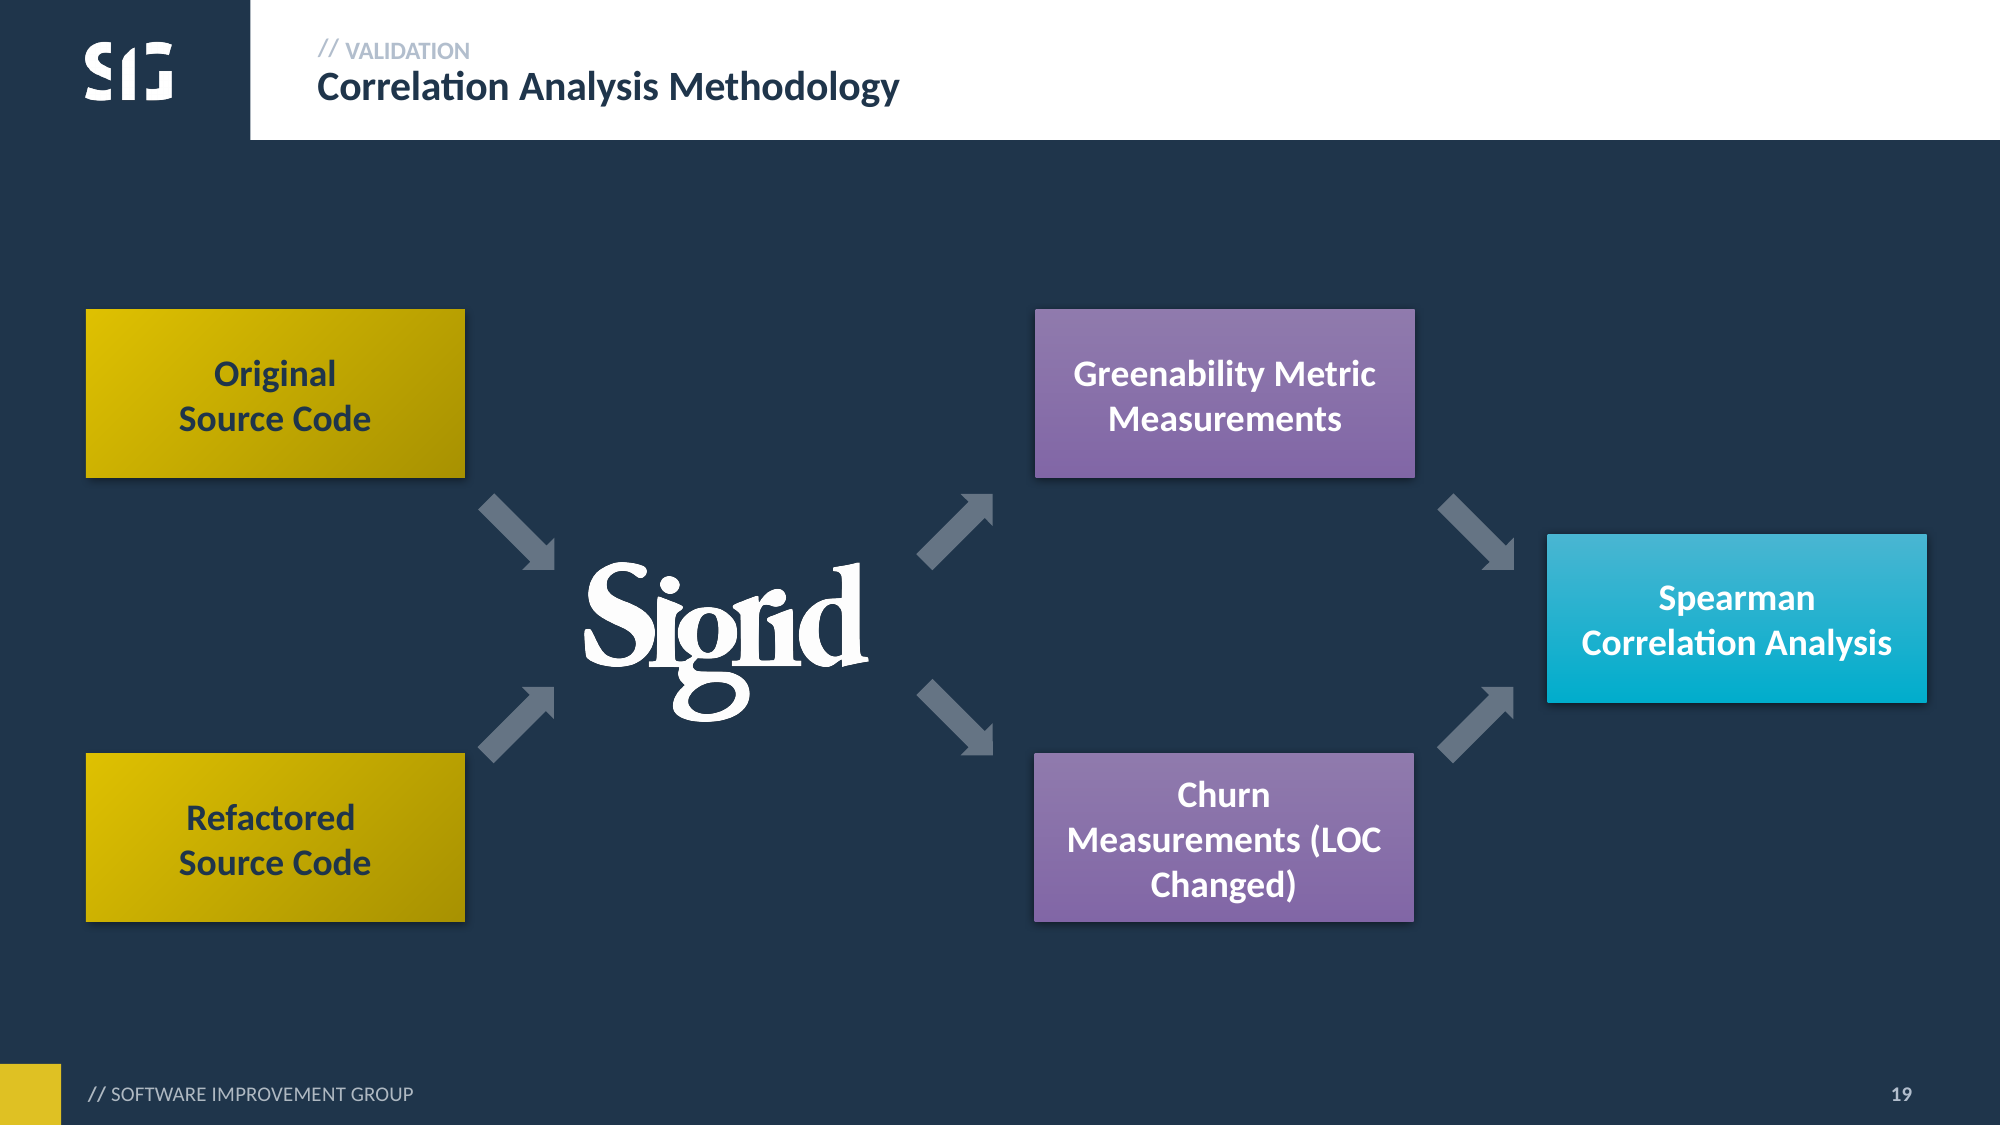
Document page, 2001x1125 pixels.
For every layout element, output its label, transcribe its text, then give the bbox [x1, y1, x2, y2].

text_box Churn Measurements (LOC Changed) [1034, 753, 1414, 922]
text_box Refactored Source Code [85, 753, 466, 923]
text_box Spearman Correlation Analysis [1547, 534, 1927, 703]
list Validation [345, 27, 1927, 64]
text_box [914, 492, 994, 572]
picture [584, 562, 869, 722]
text_box [1435, 685, 1515, 765]
text_box [1435, 491, 1515, 571]
text_box [476, 491, 556, 571]
slide_number 19 [1885, 1074, 1927, 1114]
text_box [914, 677, 994, 757]
title Correlation Analysis Methodology [317, 64, 1927, 111]
text_box Greenability Metric Measurements [1035, 309, 1415, 478]
text_box Original Source Code [85, 309, 466, 479]
text_box [476, 685, 555, 765]
